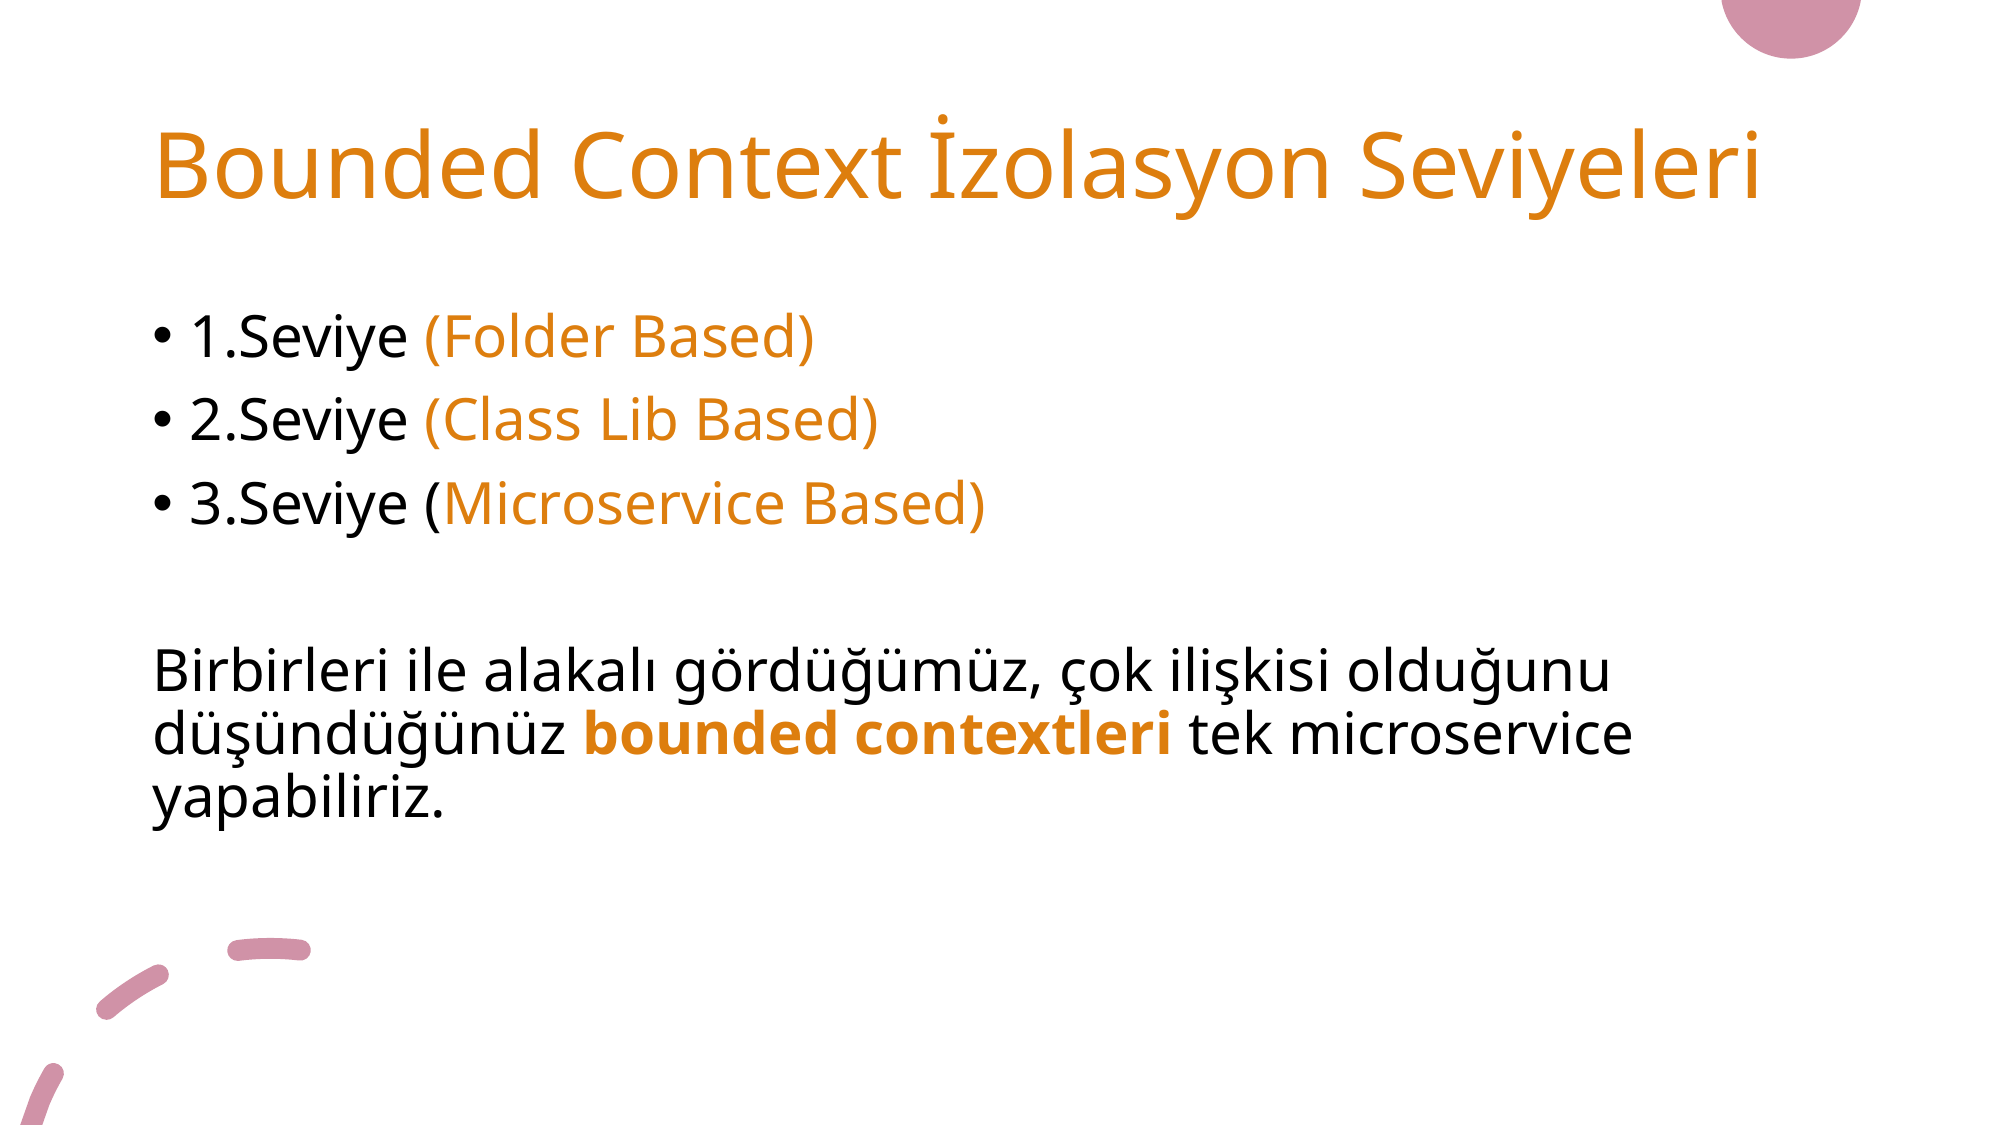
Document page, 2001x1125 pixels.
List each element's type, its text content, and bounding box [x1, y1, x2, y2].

list 1.Seviye (Folder Based) 2.Seviye (Class Lib Based) 3.Seviye (Microservice Based) Birbirleri ile alakalı gördüğümüz, çok ilişkisi olduğunu düşündüğünüz bounded contextleri tek microservice yapabiliriz. [137, 299, 1863, 933]
title Bounded Context İzolasyon Seviyeleri [137, 59, 1863, 278]
